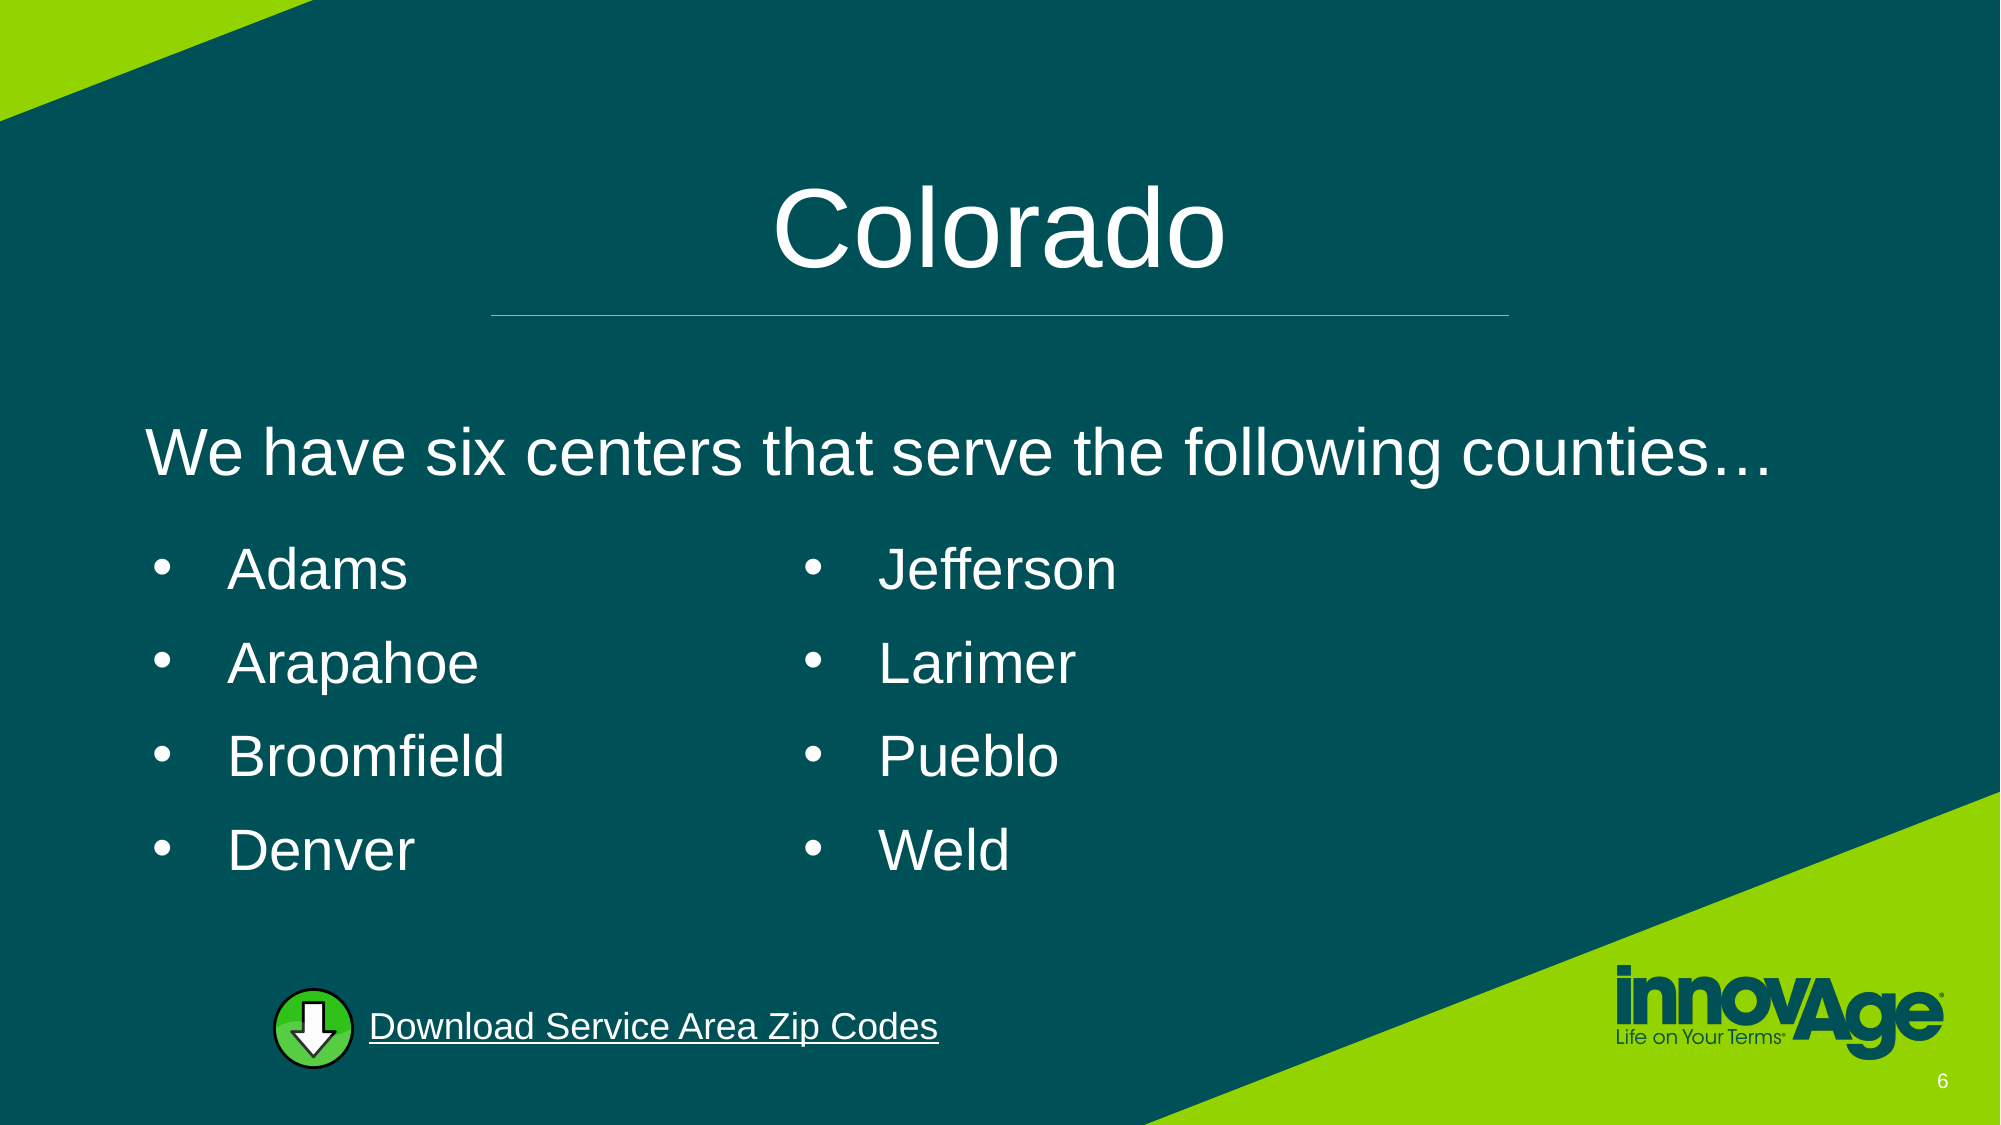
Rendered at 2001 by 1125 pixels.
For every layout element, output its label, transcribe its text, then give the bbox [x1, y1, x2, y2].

list Adams Arapahoe Broomfield Denver Jefferson Larimer Pueblo Weld [137, 520, 1470, 902]
picture [1617, 965, 1944, 1060]
text_box We have six centers that serve the following counties… [130, 361, 1881, 494]
title Colorado [137, 122, 1863, 340]
slide_number 6 [1843, 1050, 1964, 1111]
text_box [273, 988, 1054, 1069]
